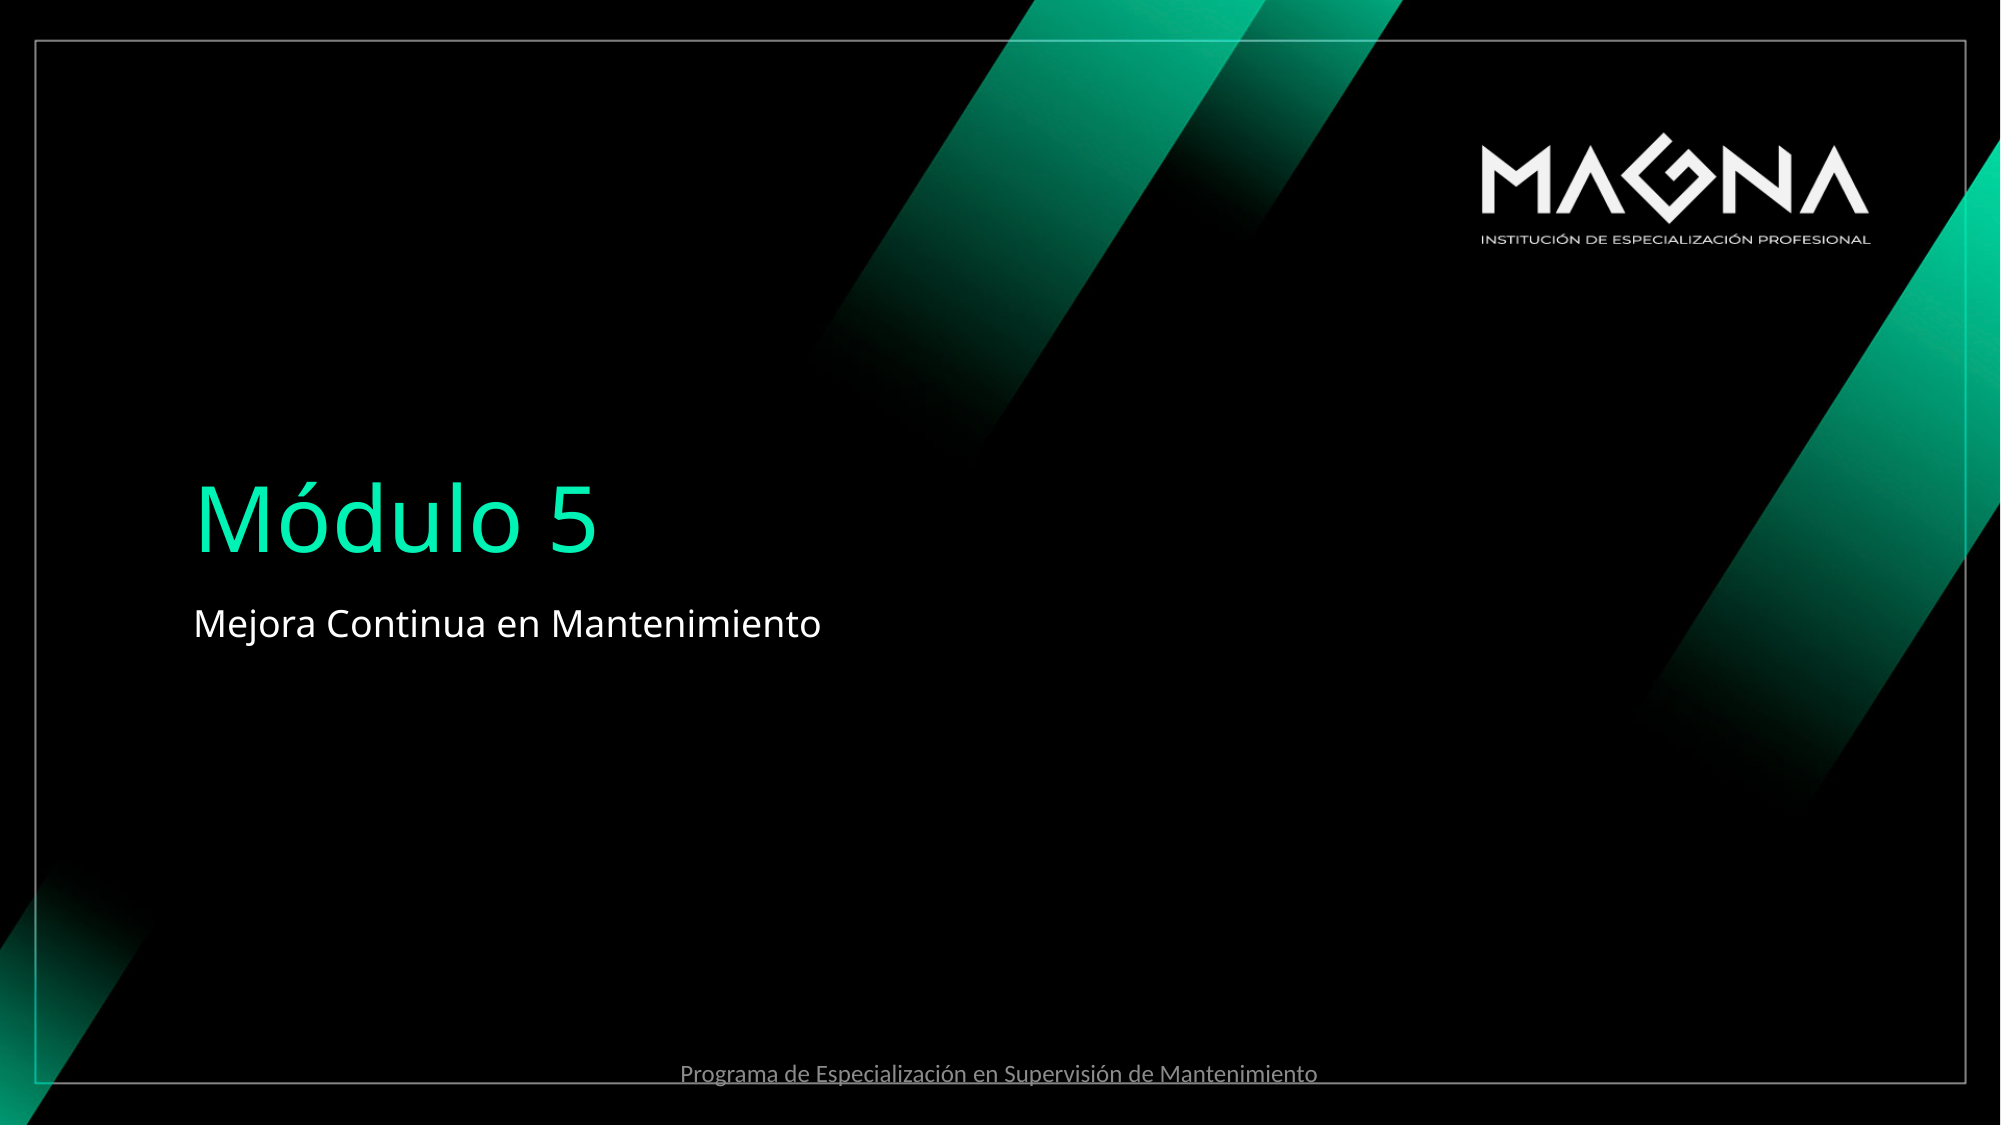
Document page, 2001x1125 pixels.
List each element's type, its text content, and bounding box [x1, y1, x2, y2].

title Módulo 5 [178, 453, 1273, 592]
text_box Mejora Continua en Mantenimiento [178, 592, 1277, 653]
picture [0, 0, 2001, 1125]
